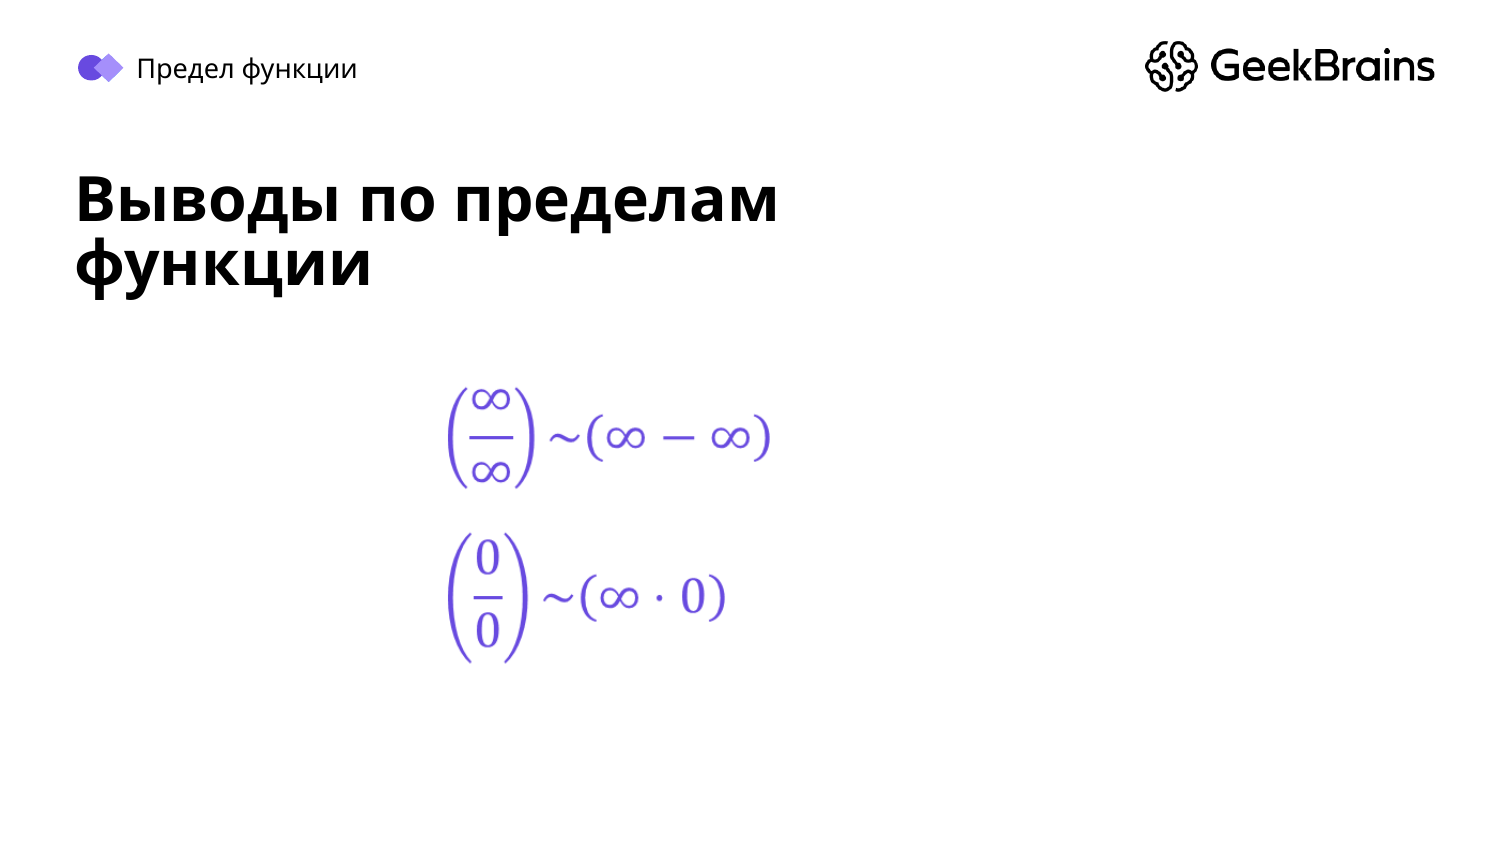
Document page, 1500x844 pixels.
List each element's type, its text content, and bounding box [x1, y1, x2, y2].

picture [432, 520, 740, 671]
text_box [78, 54, 102, 81]
picture [1145, 39, 1435, 93]
title Выводы по пределам функции [74, 169, 1093, 229]
text_box [93, 53, 124, 82]
title Предел функции [134, 39, 812, 83]
picture [432, 375, 786, 495]
